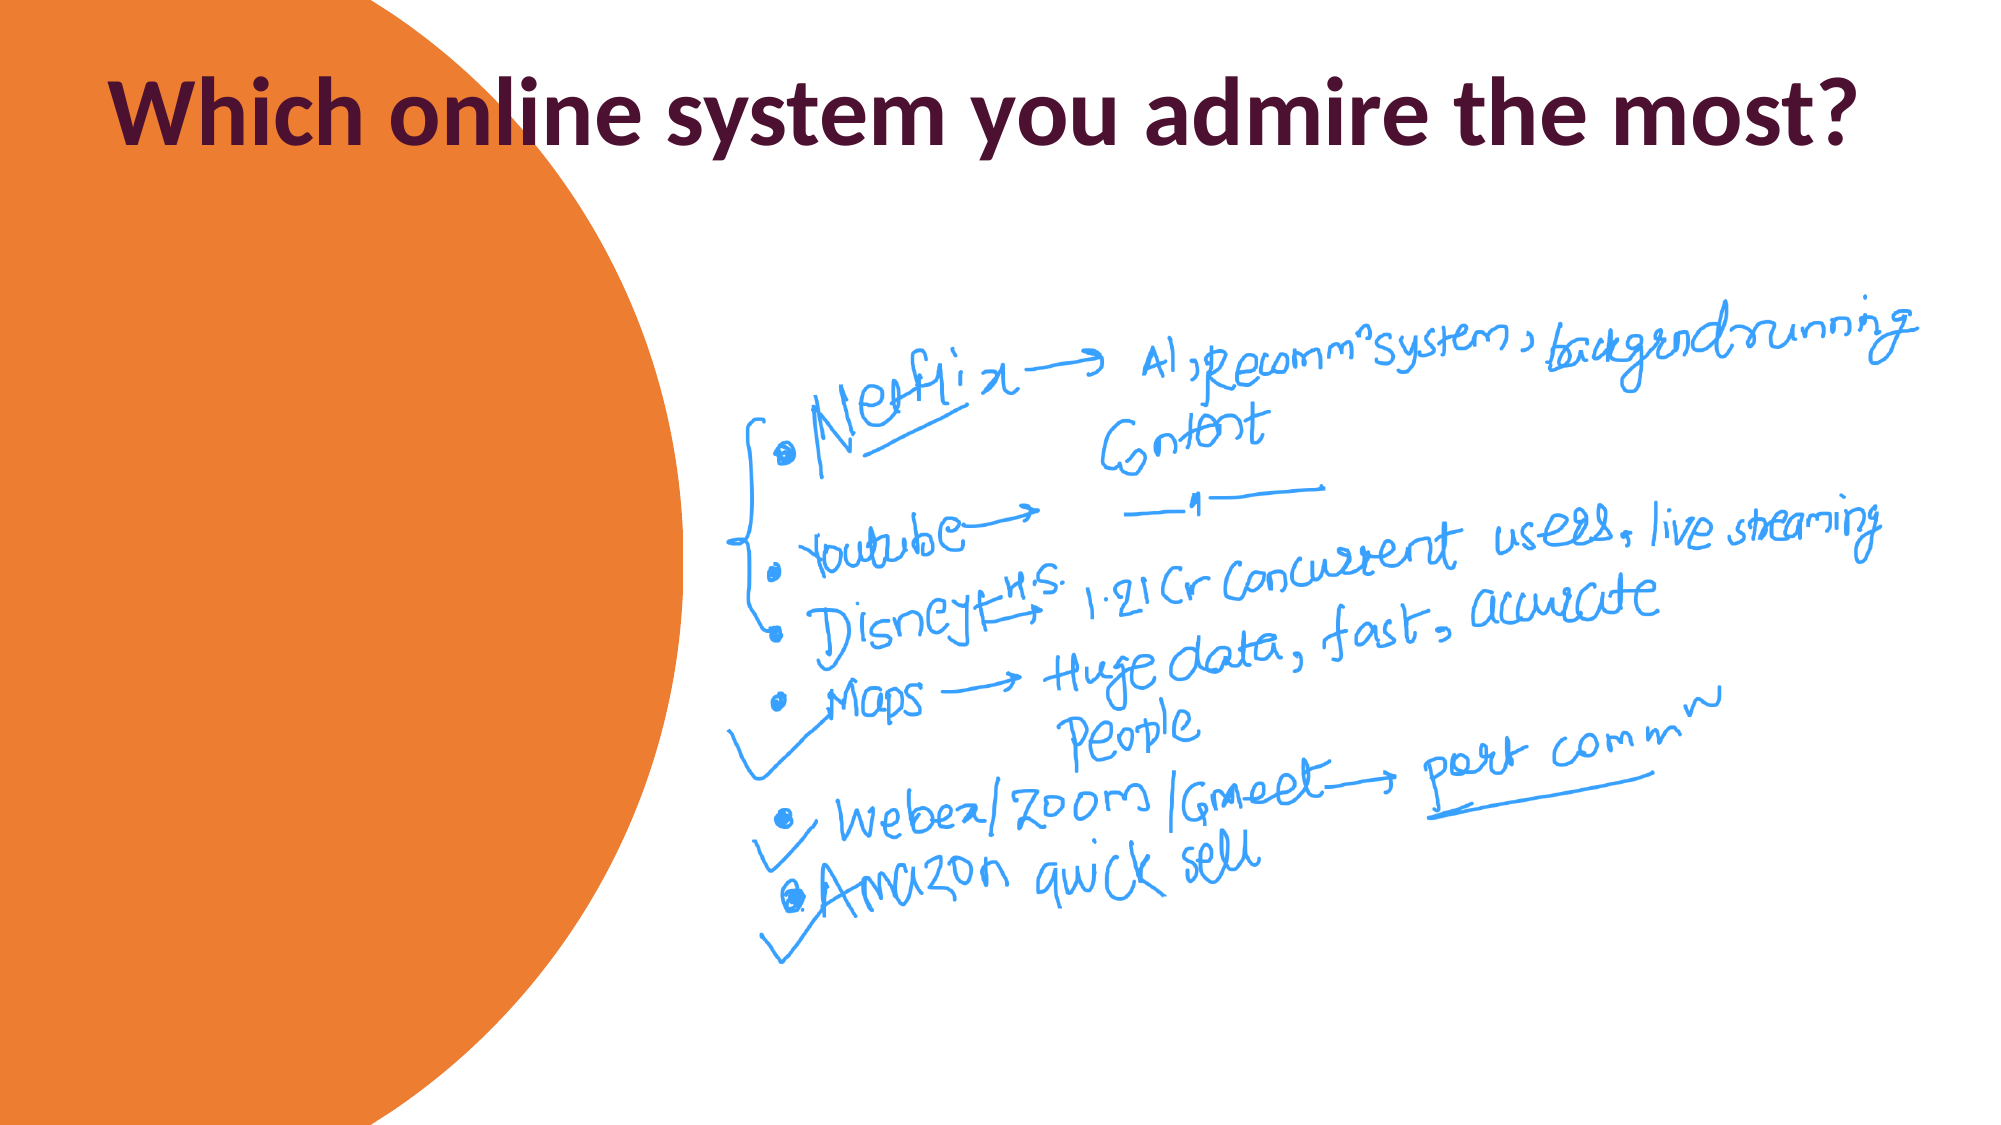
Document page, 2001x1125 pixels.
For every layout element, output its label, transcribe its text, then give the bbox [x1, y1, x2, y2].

text_box Which online system you admire the most? [92, 32, 1908, 180]
text_box [0, 0, 678, 1125]
picture [683, 227, 1951, 994]
